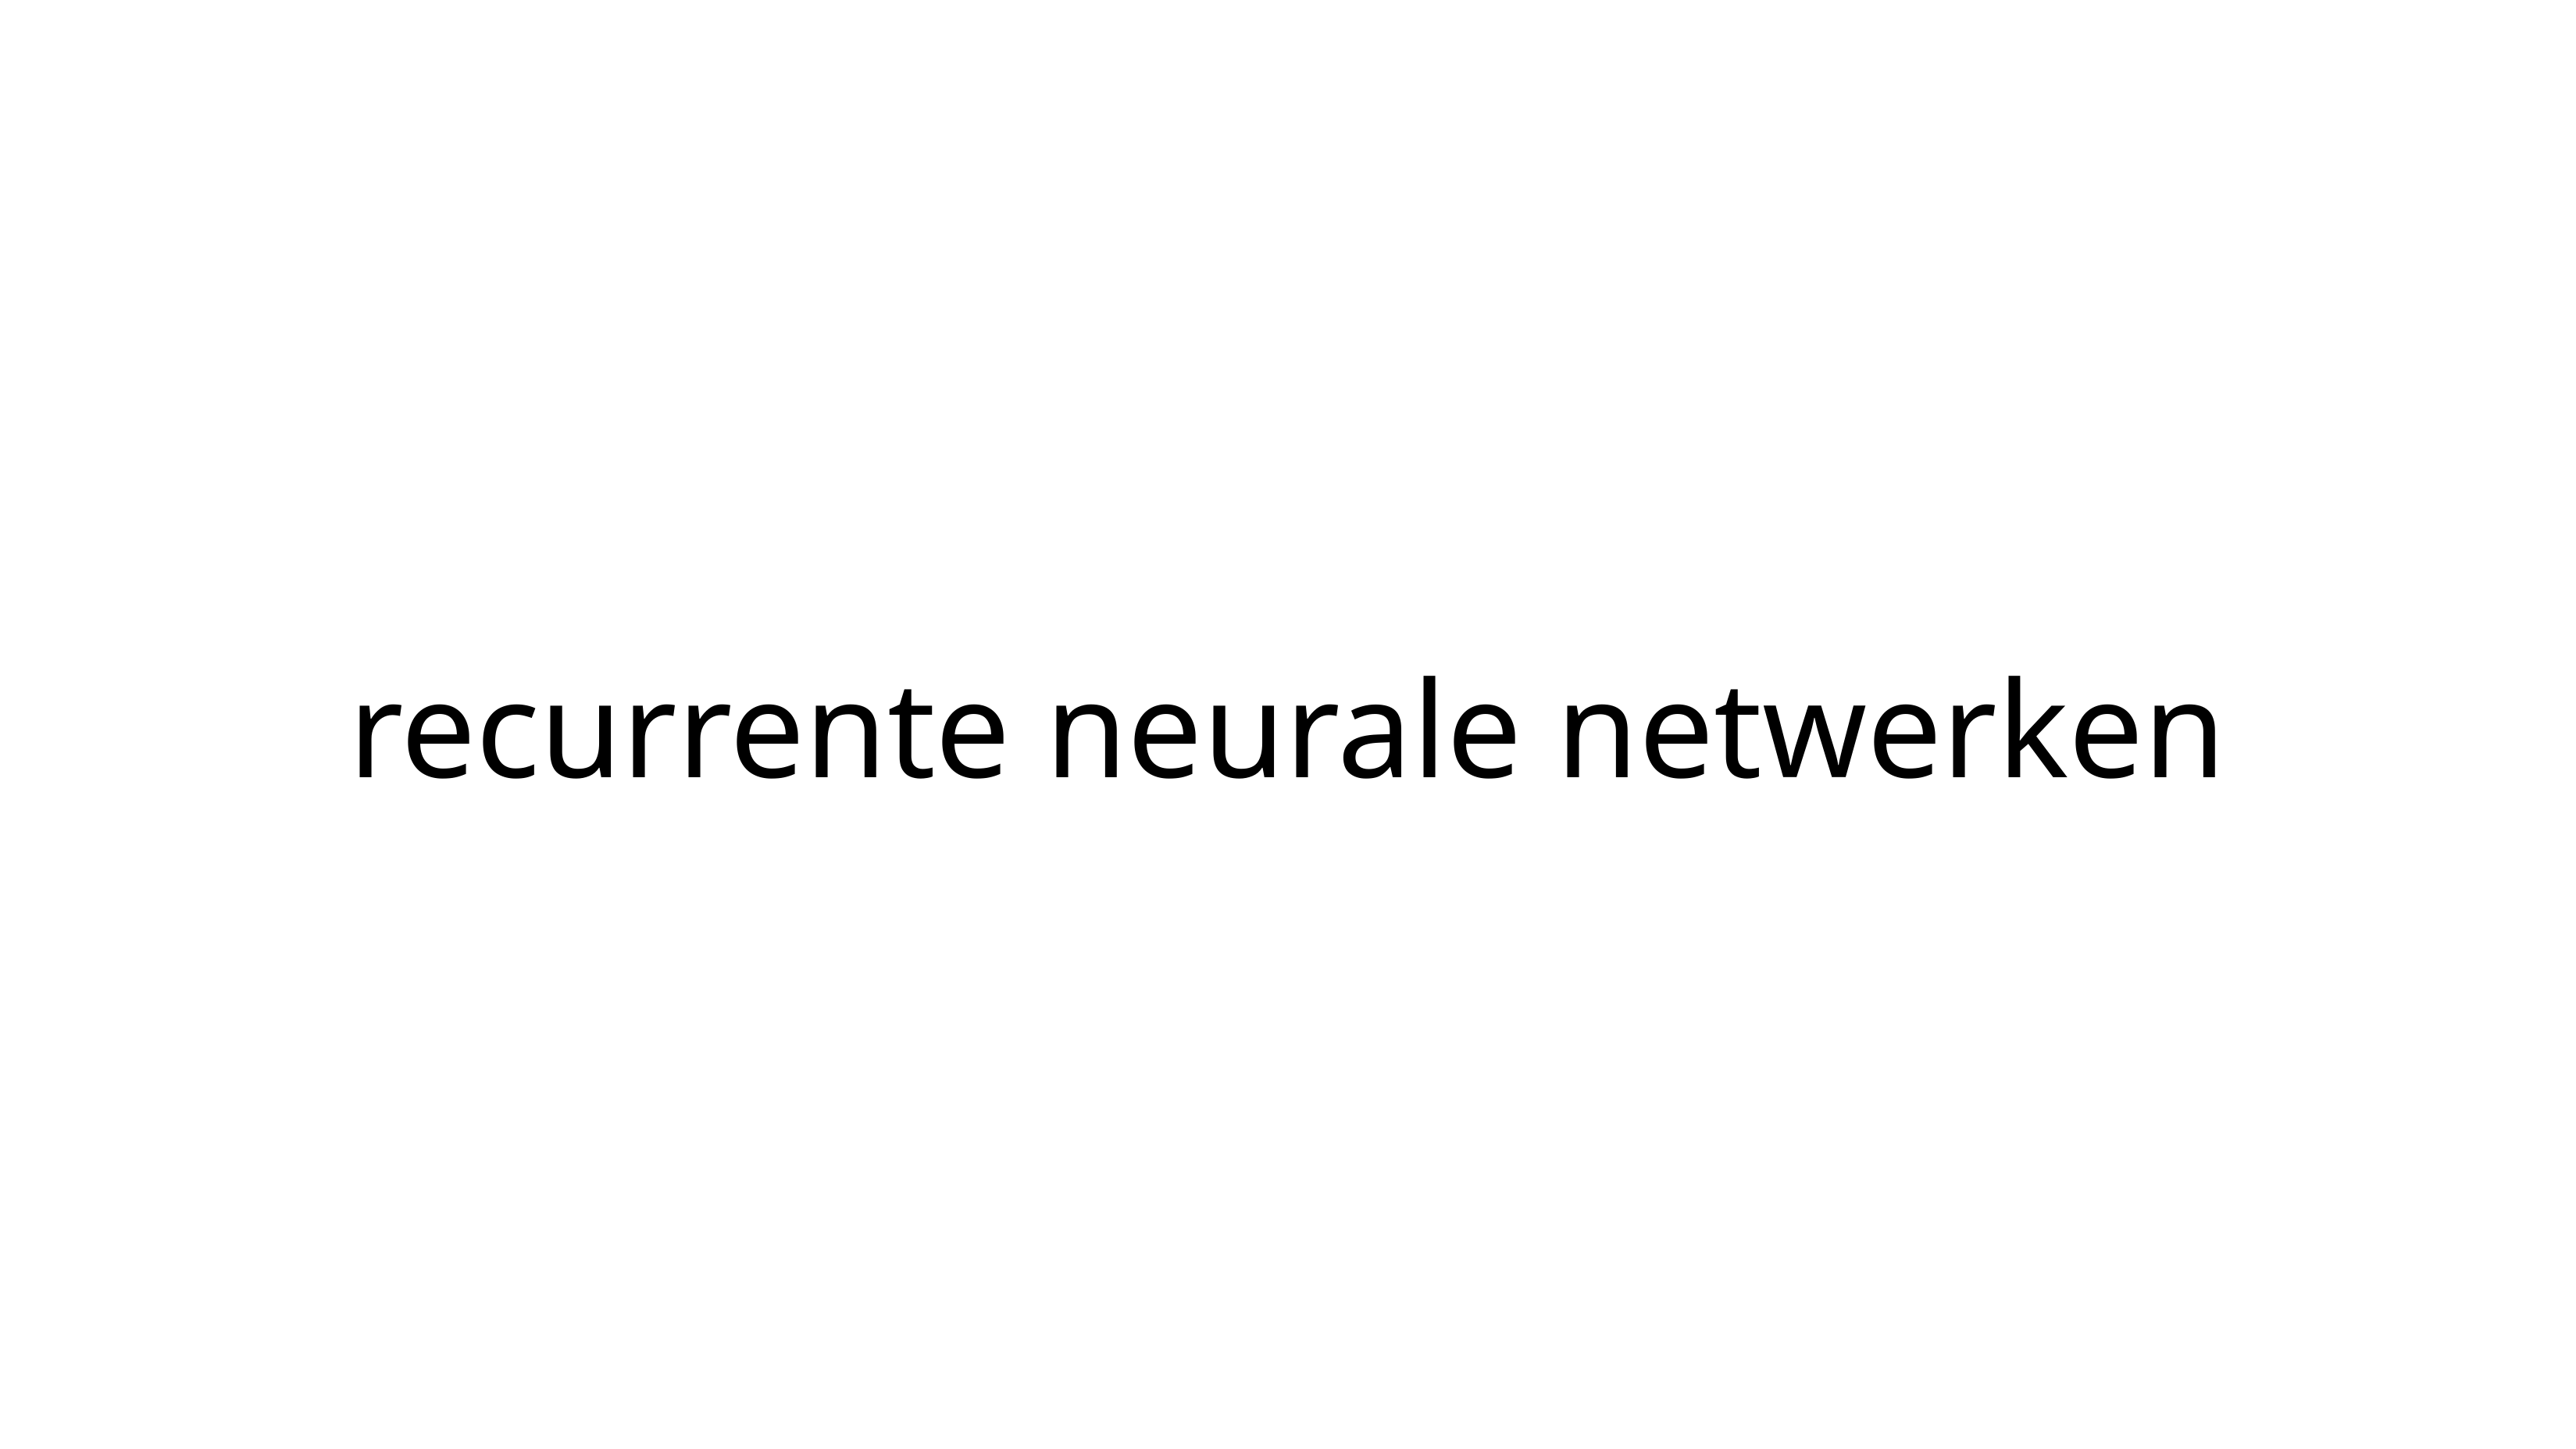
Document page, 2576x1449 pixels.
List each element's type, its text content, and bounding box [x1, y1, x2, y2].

text_box recurrente neurale netwerken [341, 636, 2235, 812]
